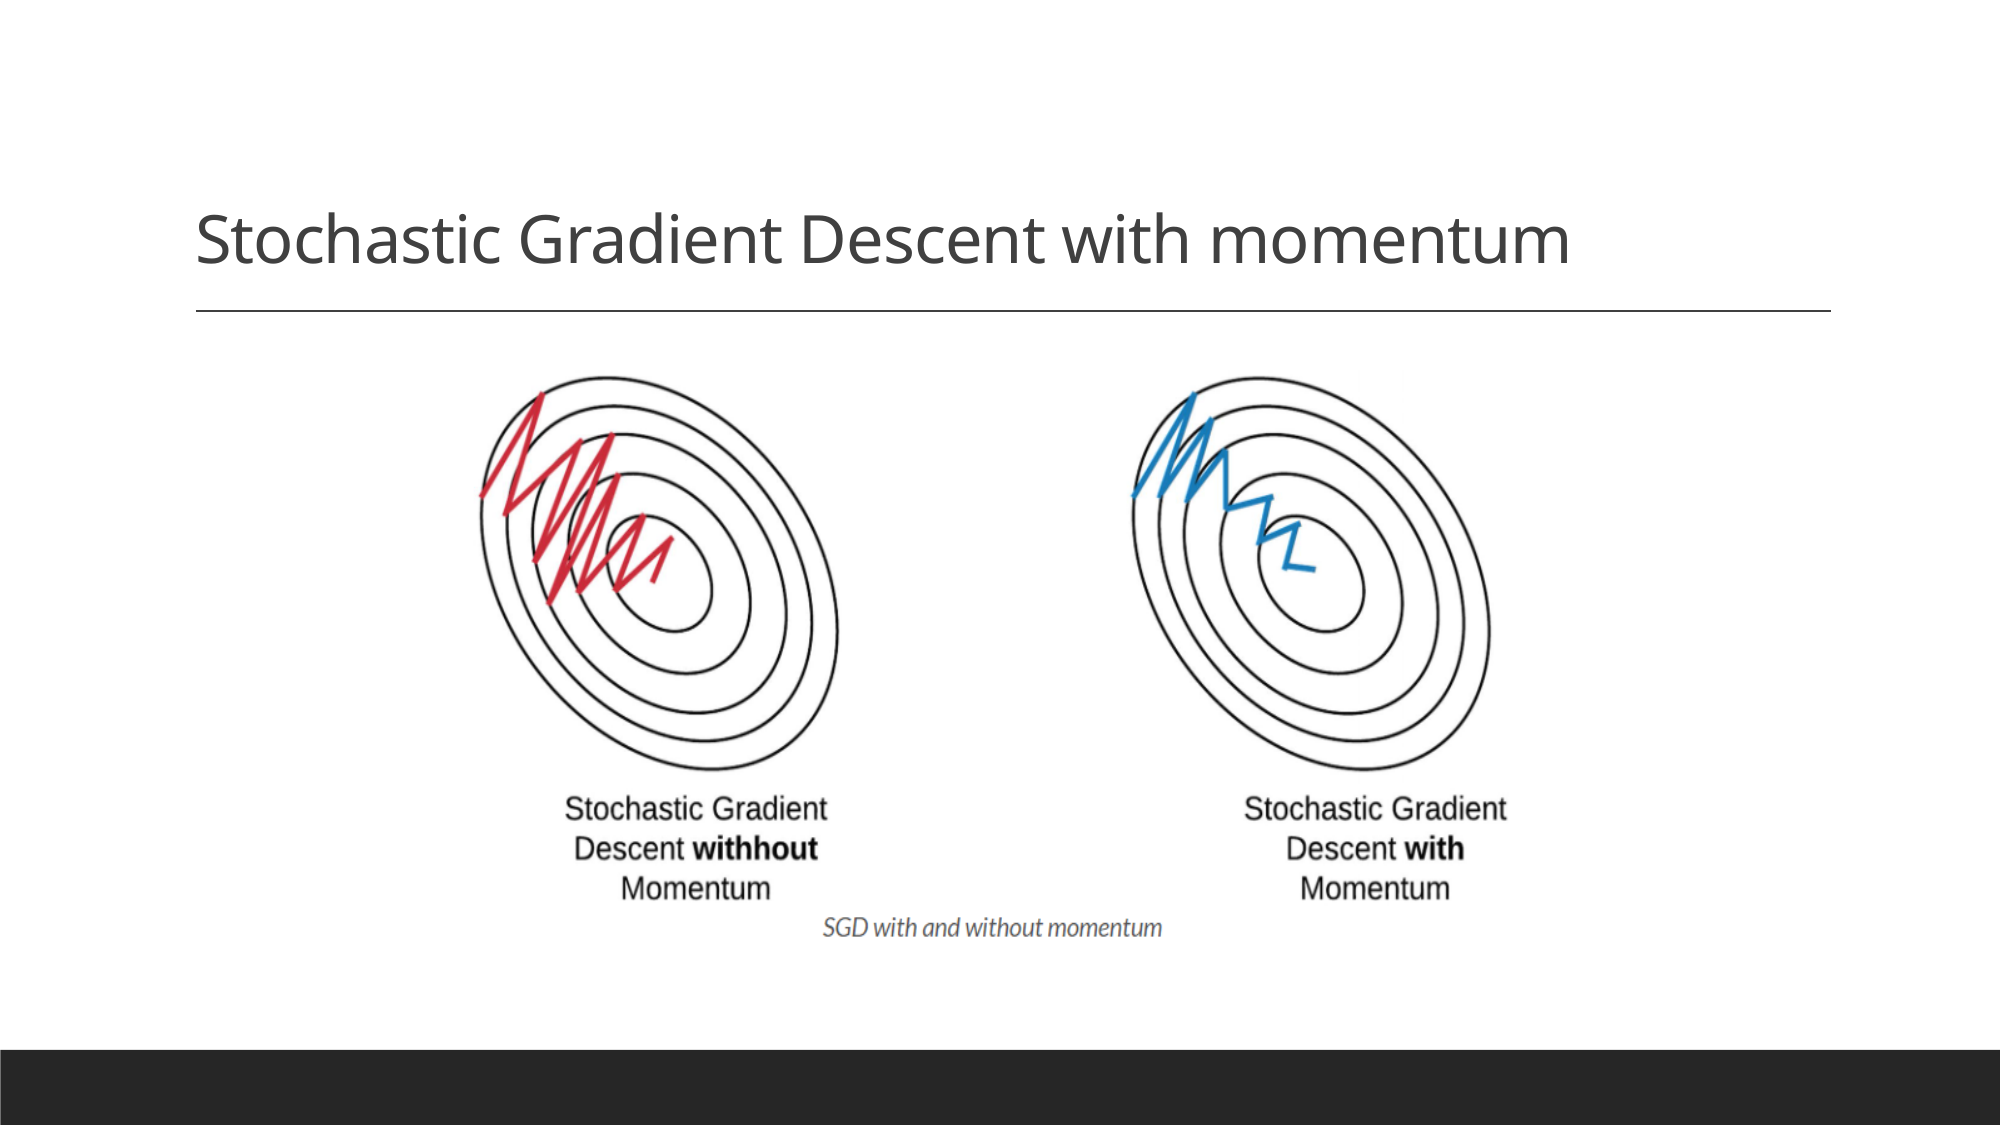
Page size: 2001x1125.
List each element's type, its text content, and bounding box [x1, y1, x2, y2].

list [429, 356, 1581, 953]
title Stochastic Gradient Descent with momentum [180, 47, 1830, 285]
